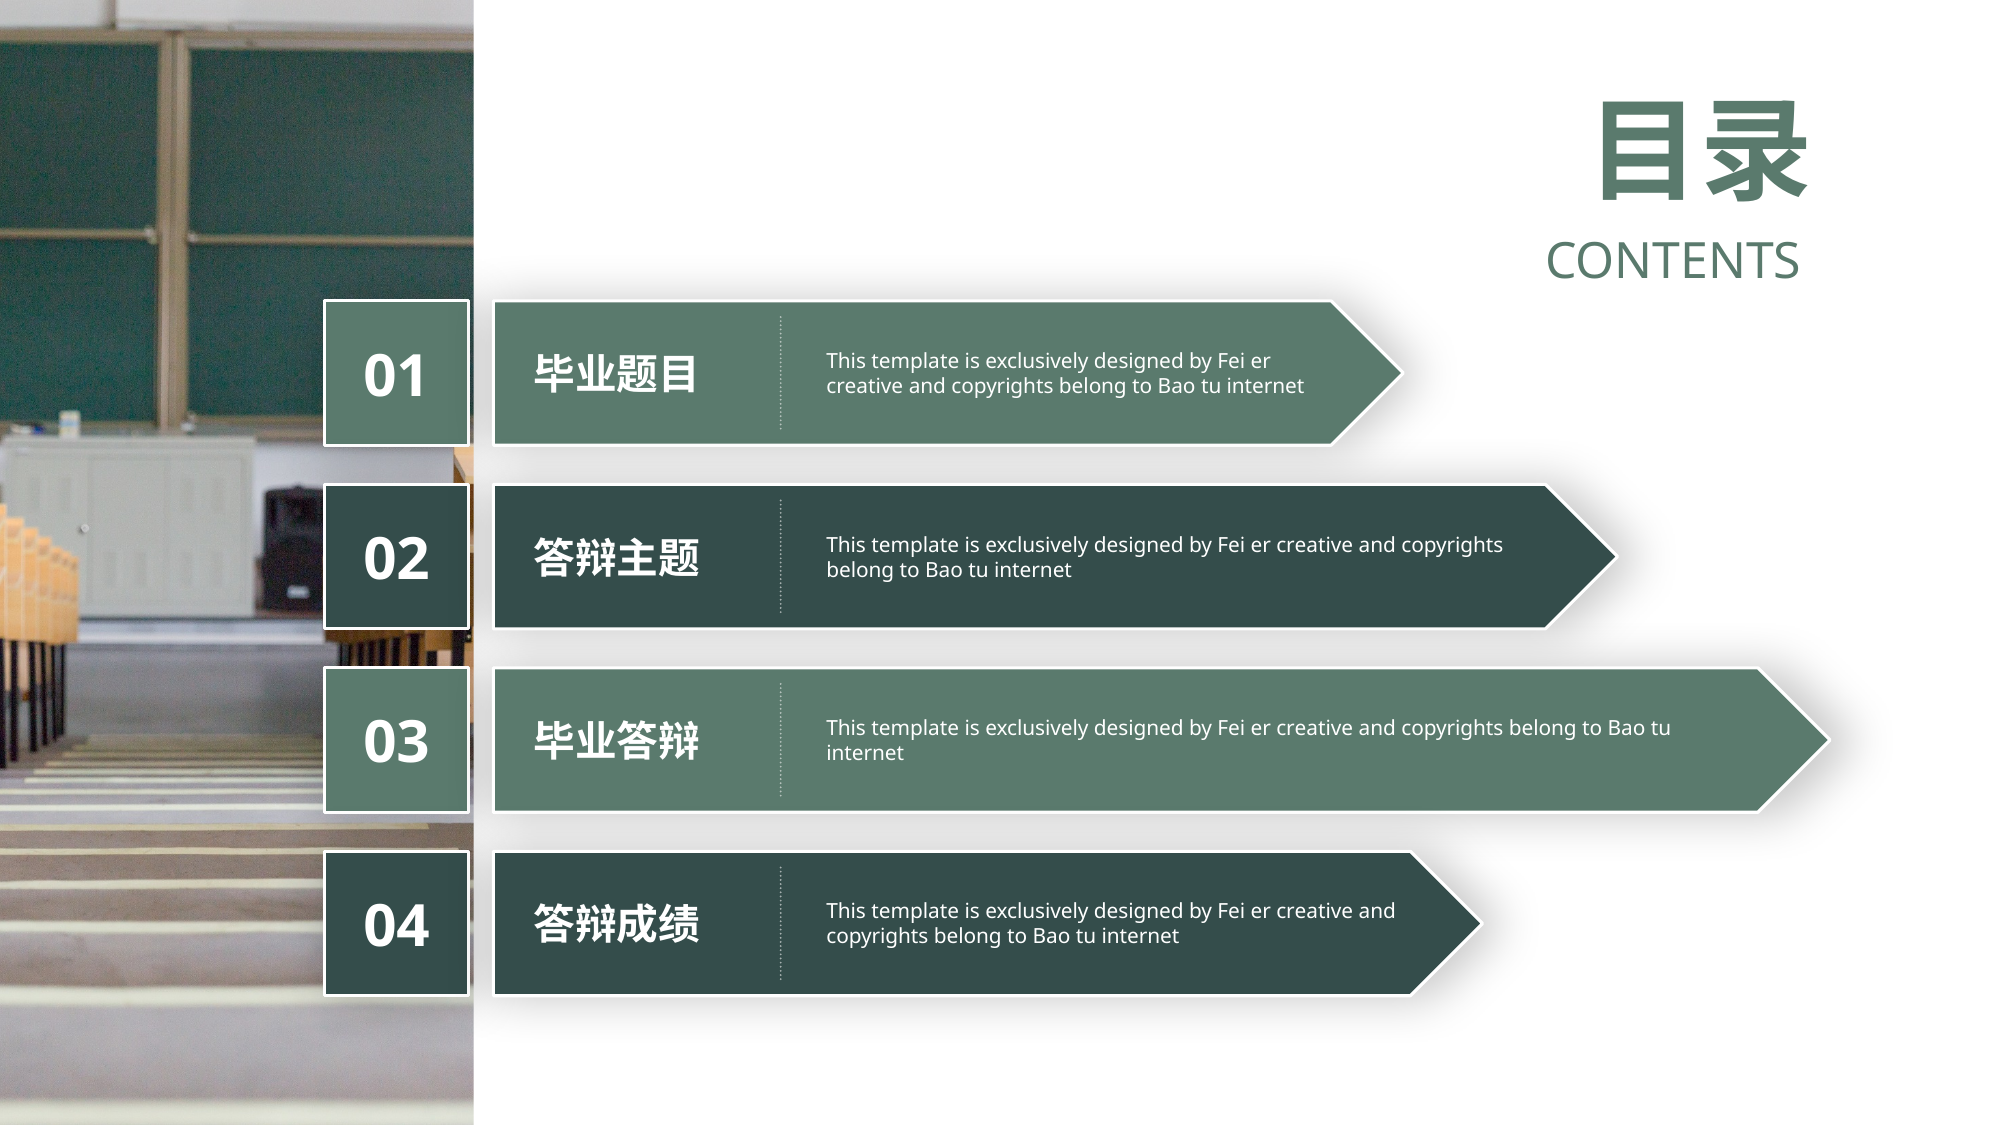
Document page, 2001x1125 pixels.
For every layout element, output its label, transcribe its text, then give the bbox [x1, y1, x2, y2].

picture [0, 0, 474, 1125]
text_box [493, 484, 1618, 629]
text_box 目录 [1572, 71, 1851, 221]
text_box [493, 300, 1404, 446]
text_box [493, 667, 1831, 813]
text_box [493, 851, 1483, 996]
text_box CONTENTS [1530, 221, 1932, 297]
